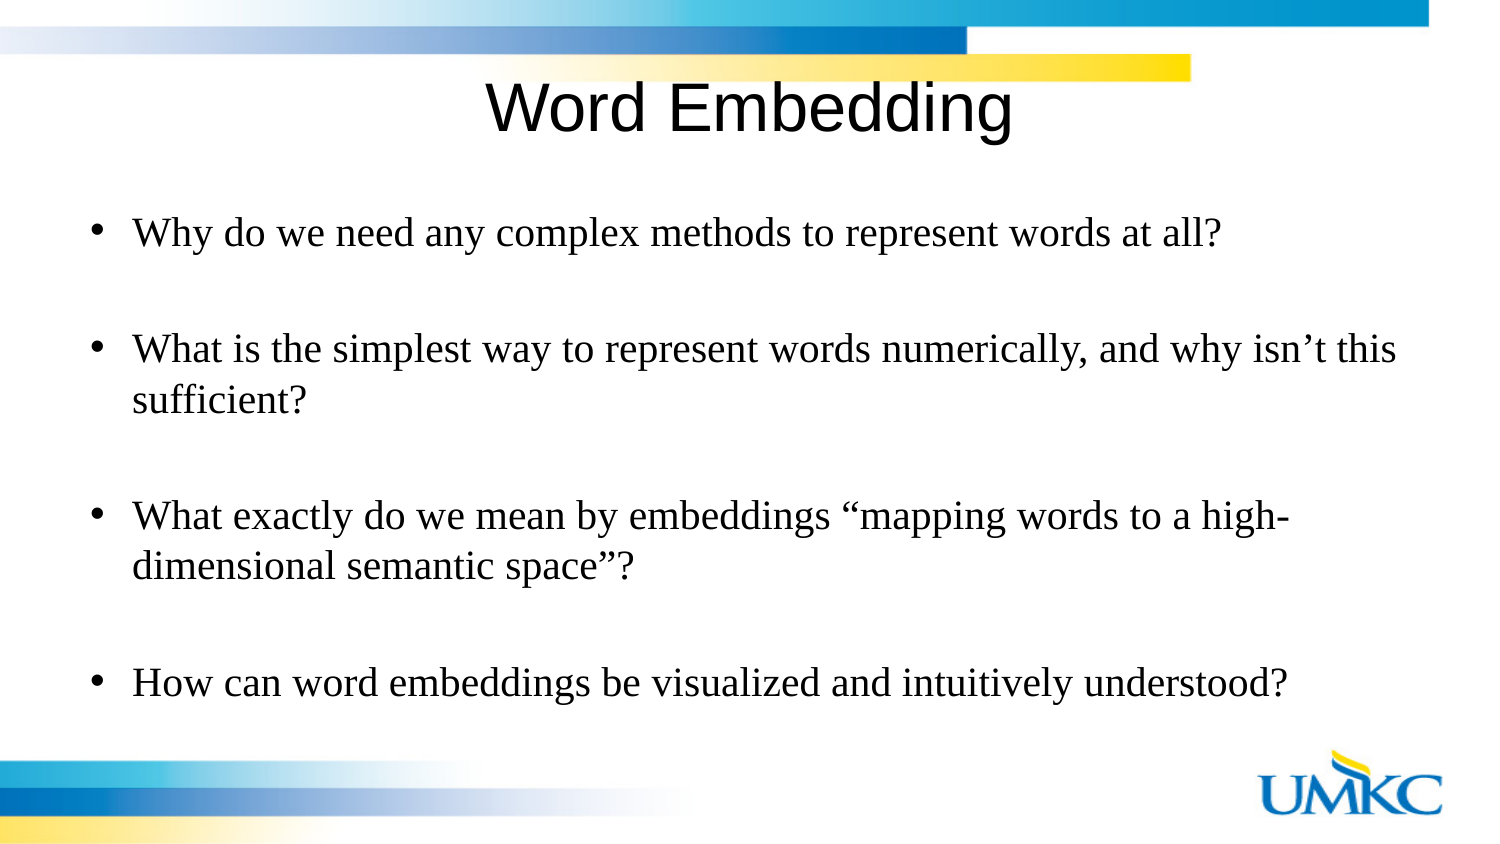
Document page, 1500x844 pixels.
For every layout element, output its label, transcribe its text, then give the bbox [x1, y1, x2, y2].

list Why do we need any complex methods to represent words at all? What is the simplest way to represent words numerically, and why isn’t this sufficient? What exactly do we mean by embeddings “mapping words to a high-dimensional semantic space”? How can word embeddings be visualized and intuitively understood? [75, 196, 1425, 754]
title Word Embedding [75, 33, 1425, 175]
picture [0, 0, 1500, 844]
